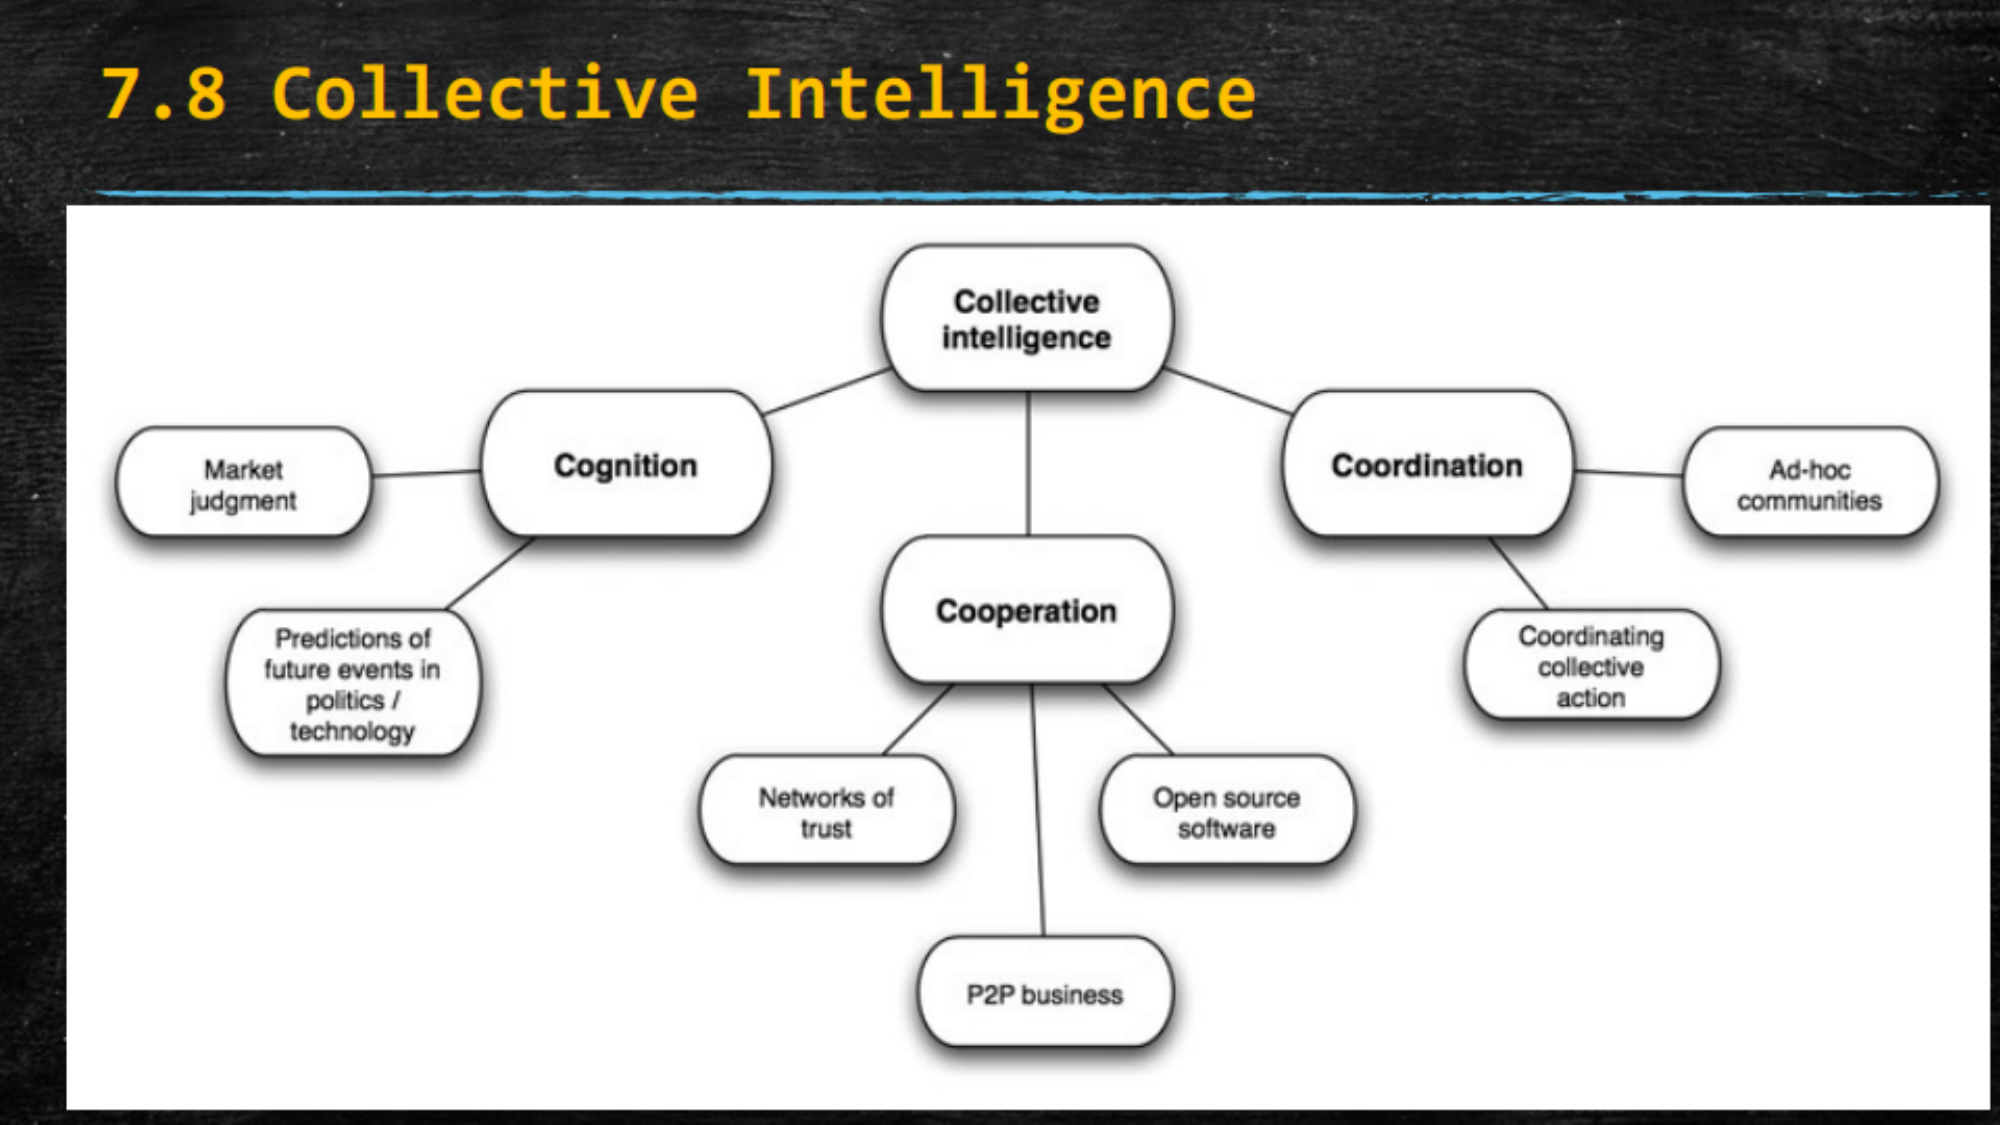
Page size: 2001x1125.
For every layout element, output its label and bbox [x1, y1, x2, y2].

list [0, 0, 2000, 1125]
